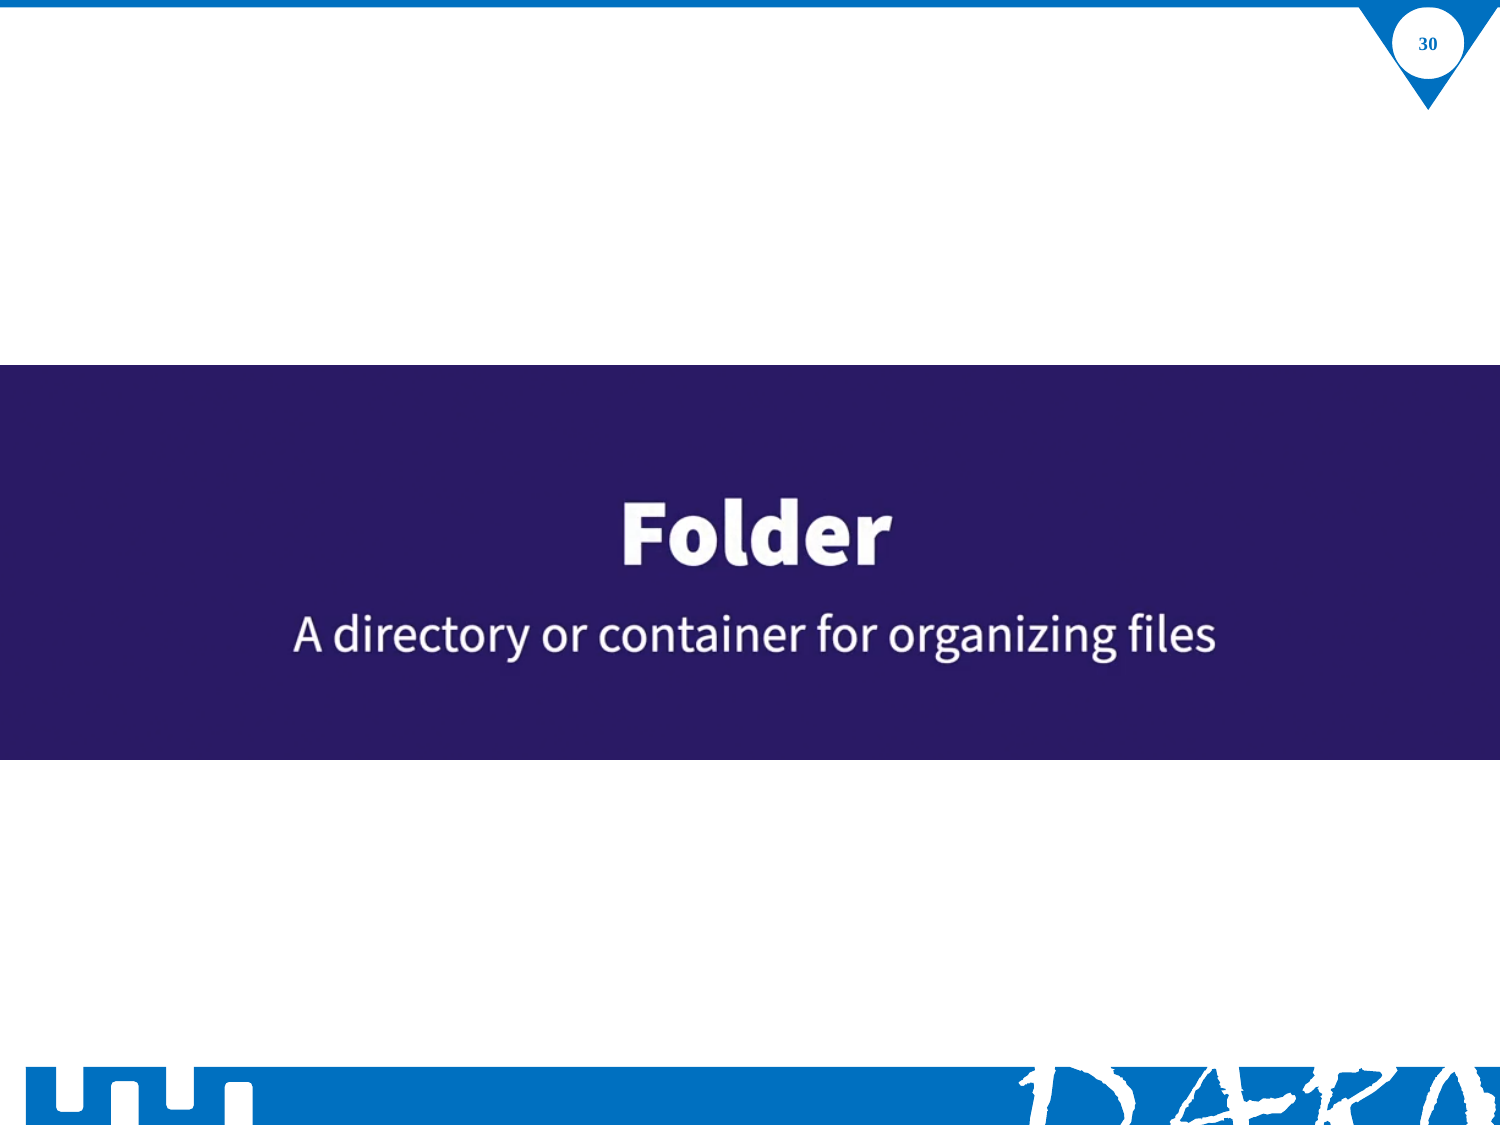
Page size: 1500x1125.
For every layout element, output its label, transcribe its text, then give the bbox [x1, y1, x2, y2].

slide_number 30 [1259, 13, 1500, 73]
picture [0, 365, 1500, 760]
